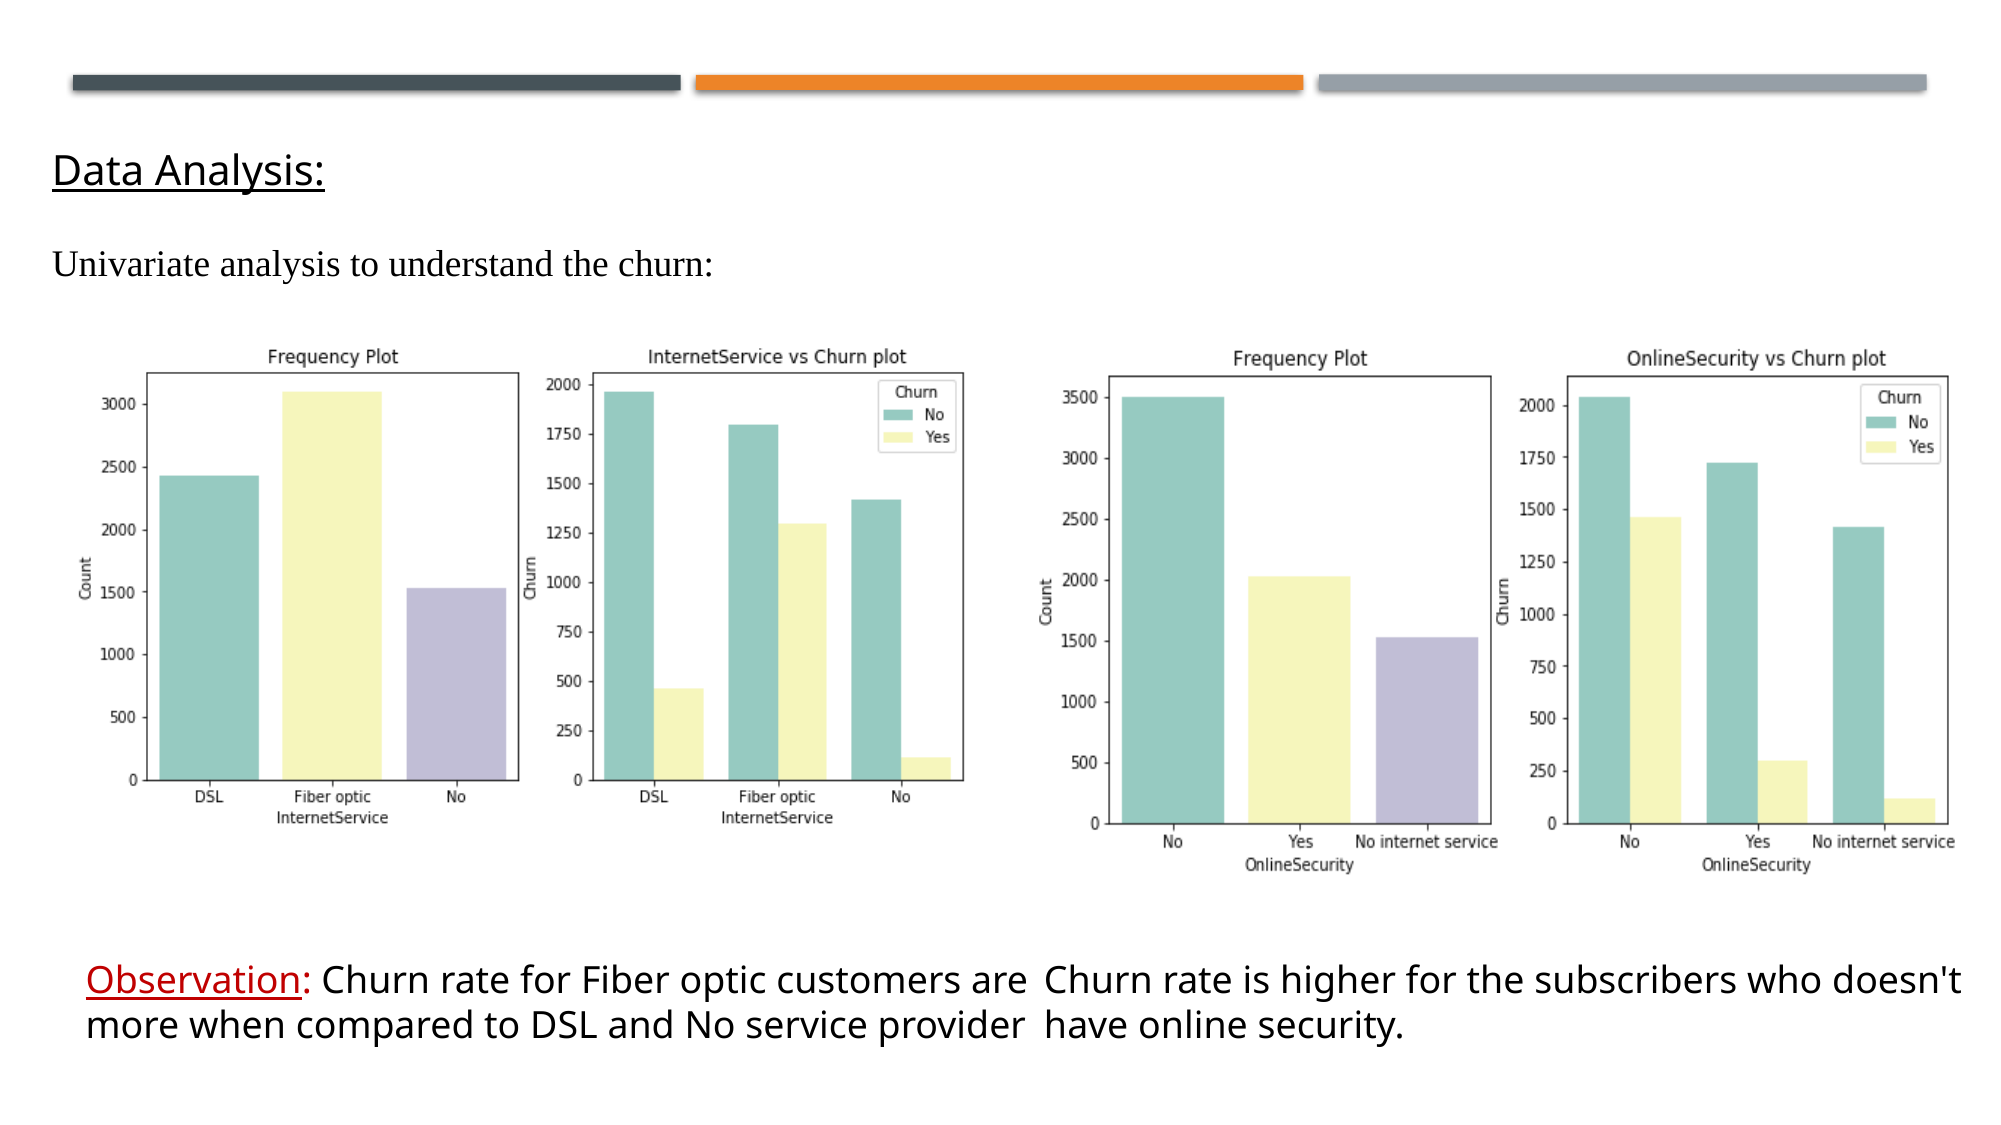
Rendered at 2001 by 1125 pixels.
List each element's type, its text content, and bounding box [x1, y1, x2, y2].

text_box Churn rate is higher for the subscribers who doesn't have online security. [1029, 949, 2000, 1054]
picture [68, 338, 973, 838]
picture [1028, 337, 1968, 887]
text_box Data Analysis: Univariate analysis to understand the churn: [37, 136, 1071, 337]
text_box Observation: Churn rate for Fiber optic customers are more when compared to DSL and No service provider [70, 949, 1029, 1054]
